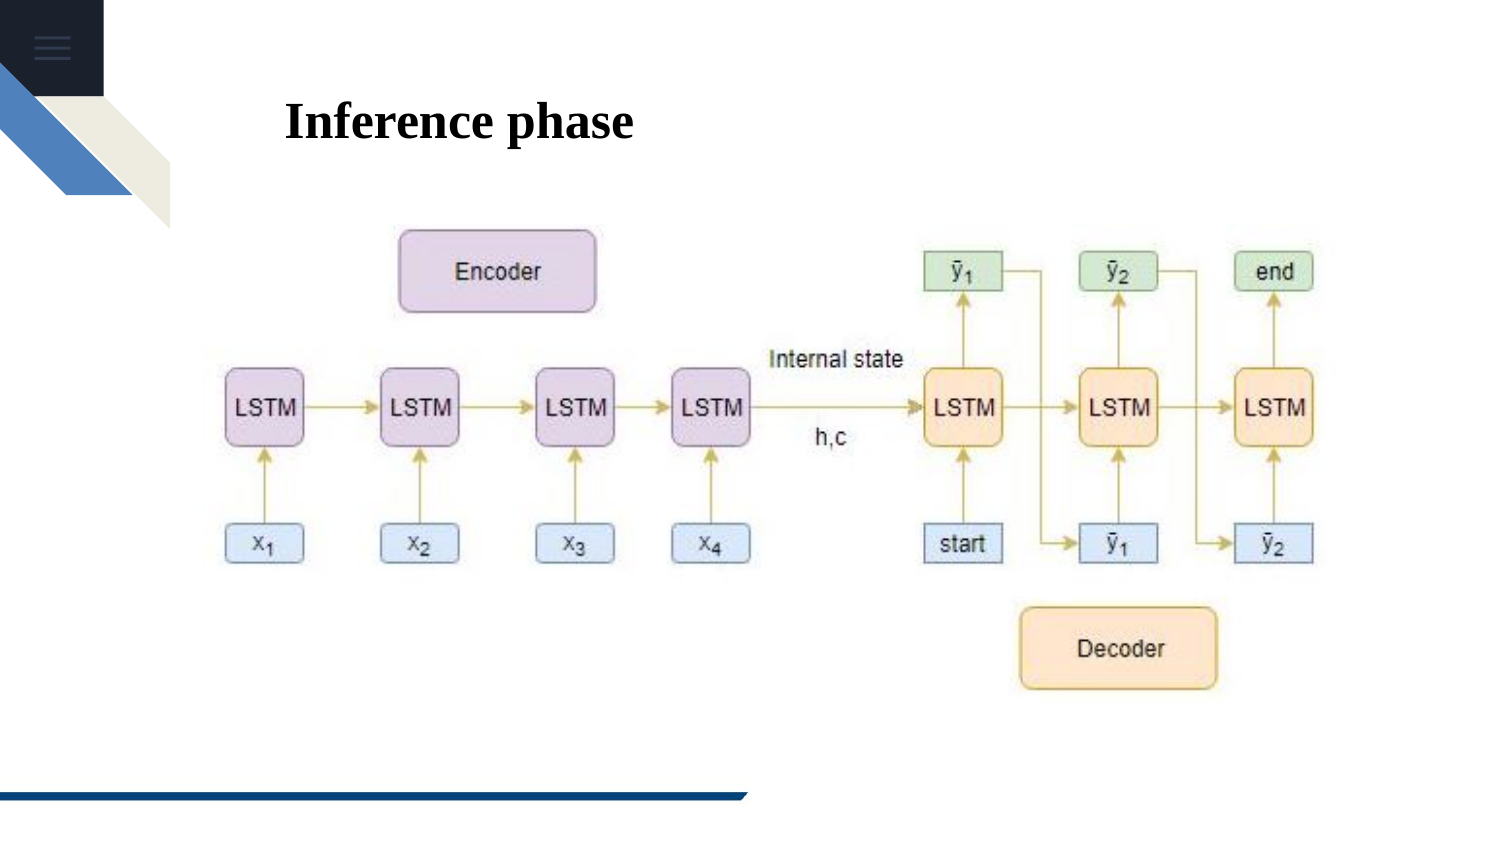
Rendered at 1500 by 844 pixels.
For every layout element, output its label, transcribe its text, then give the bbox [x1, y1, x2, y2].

title Inference phase [212, 75, 706, 160]
picture [0, 0, 1351, 844]
